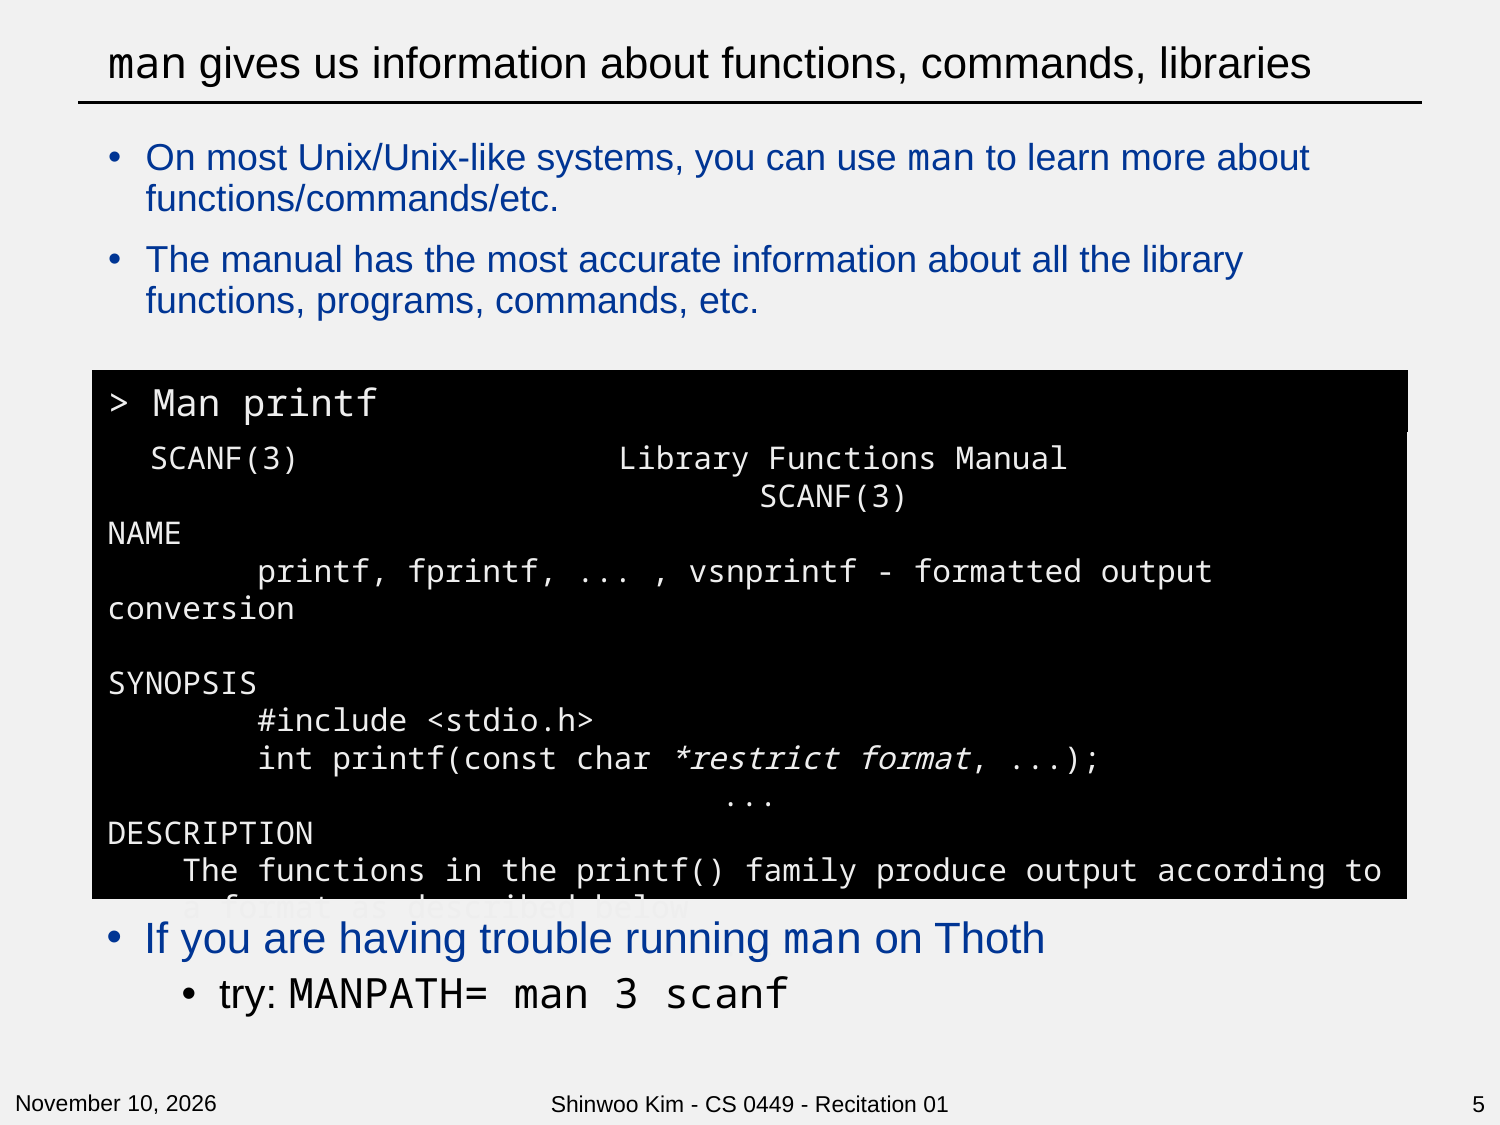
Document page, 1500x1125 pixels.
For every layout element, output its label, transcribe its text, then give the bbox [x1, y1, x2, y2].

text_box If you are having trouble running man on Thoth try: MANPATH= man 3 scanf [91, 907, 1407, 1125]
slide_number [0, 1063, 91, 1124]
slide_number 5 [1407, 1065, 1500, 1125]
title man gives us information about functions, commands, libraries [93, 10, 1407, 96]
list On most Unix/Unix-like systems, you can use man to learn more about functions/commands/etc. The manual has the most accurate information about all the library functions, programs, commands, etc. [93, 131, 1408, 351]
text_box SCANF(3) Library Functions Manual SCANF(3) NAME printf, fprintf, ... , vsnprintf - formatted output conversion SYNOPSIS #include <stdio.h> int printf(const char *restrict format, ...); ... DESCRIPTION The functions in the printf() family produce output according to a format as described below ... [92, 430, 1407, 899]
text_box > Man printf [92, 370, 1408, 432]
